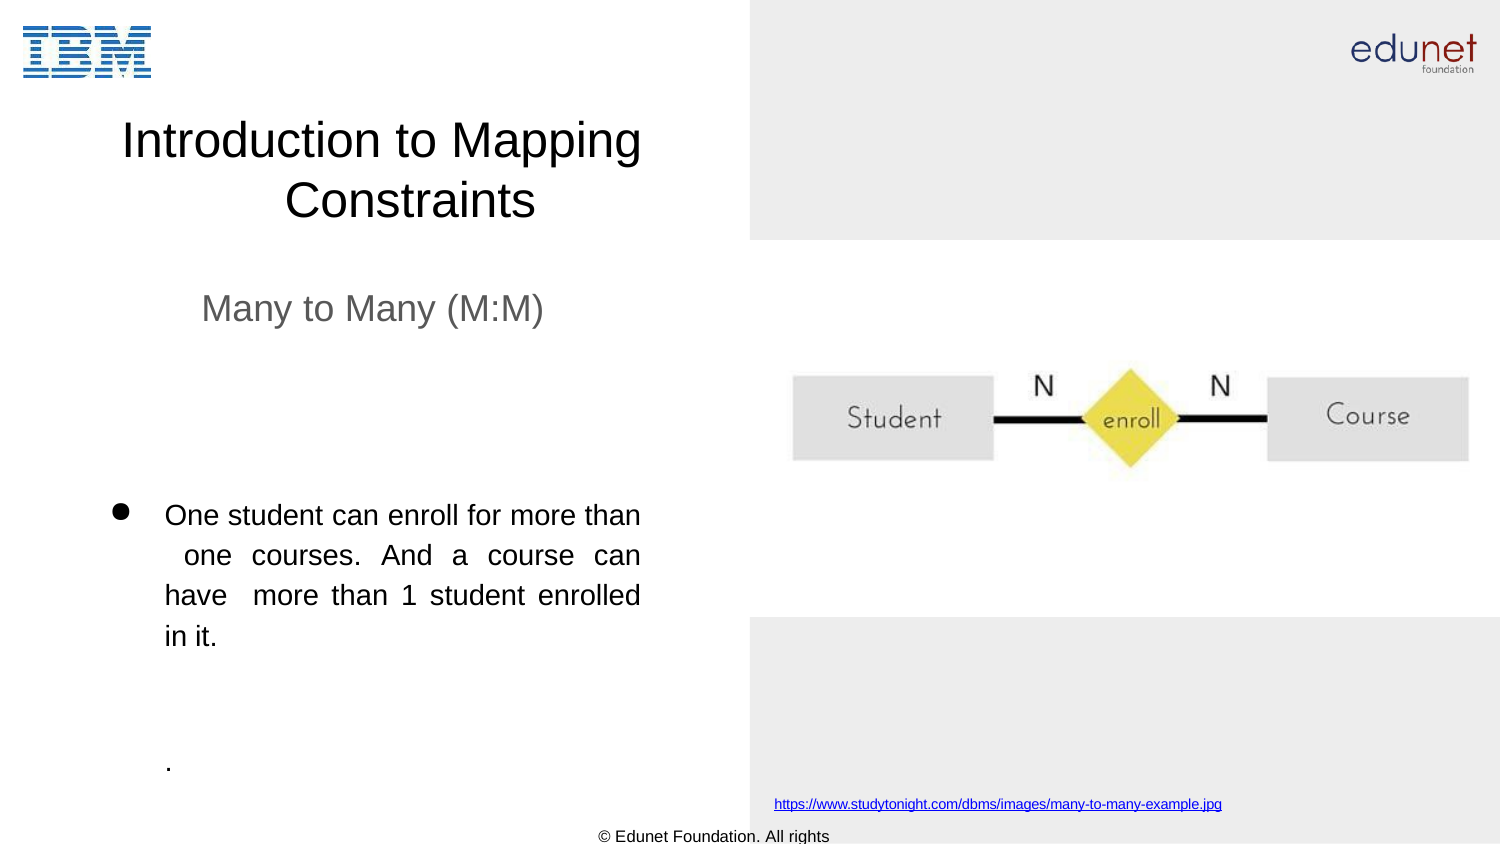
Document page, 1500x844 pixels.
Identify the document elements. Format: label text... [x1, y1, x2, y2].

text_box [749, 0, 1500, 238]
picture [746, 240, 1500, 617]
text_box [749, 625, 1500, 844]
title Introduction to Mapping Constraints [119, 105, 645, 249]
footer © Edunet Foundation. All rights reserved. [596, 825, 744, 844]
text_box Many to Many (M:M) [199, 282, 548, 330]
text_box One student can enroll for more than one courses. And a course can have more than 1 student enrolled in it. . [107, 489, 642, 778]
picture [23, 26, 151, 78]
